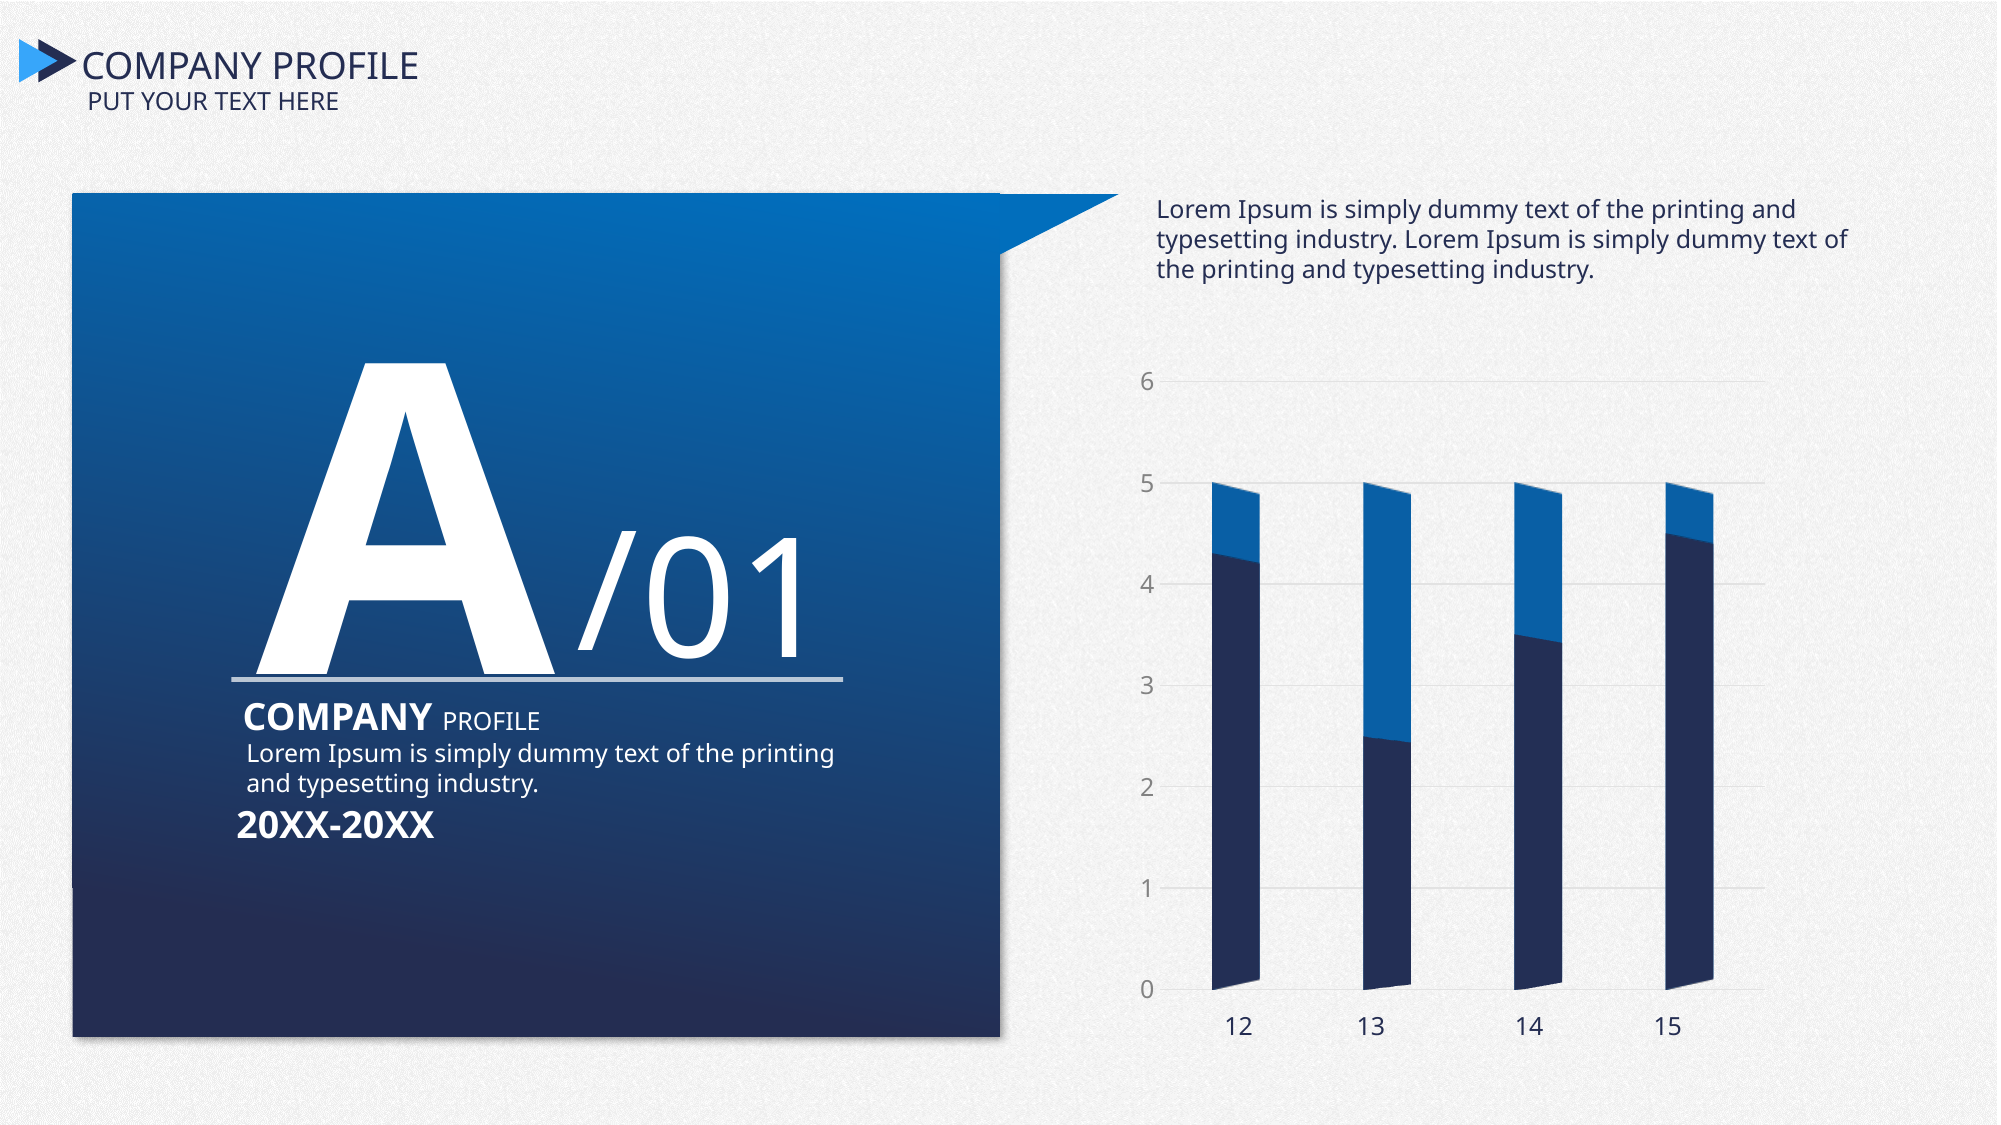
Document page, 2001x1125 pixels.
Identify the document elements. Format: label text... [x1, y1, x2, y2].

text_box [231, 233, 863, 854]
text_box COMPANY PROFILE [66, 34, 435, 94]
text_box Lorem Ipsum is simply dummy text of the printing and typesetting industry. Lorem Ipsum is simply dummy text of the printing and typesetting industry. [1141, 186, 1905, 321]
text_box PUT YOUR TEXT HERE [72, 78, 683, 124]
picture [0, 1, 1997, 1125]
chart [1127, 350, 1779, 1020]
text_box 12 13 14 15 [1209, 1002, 1973, 1048]
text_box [72, 193, 1119, 1037]
